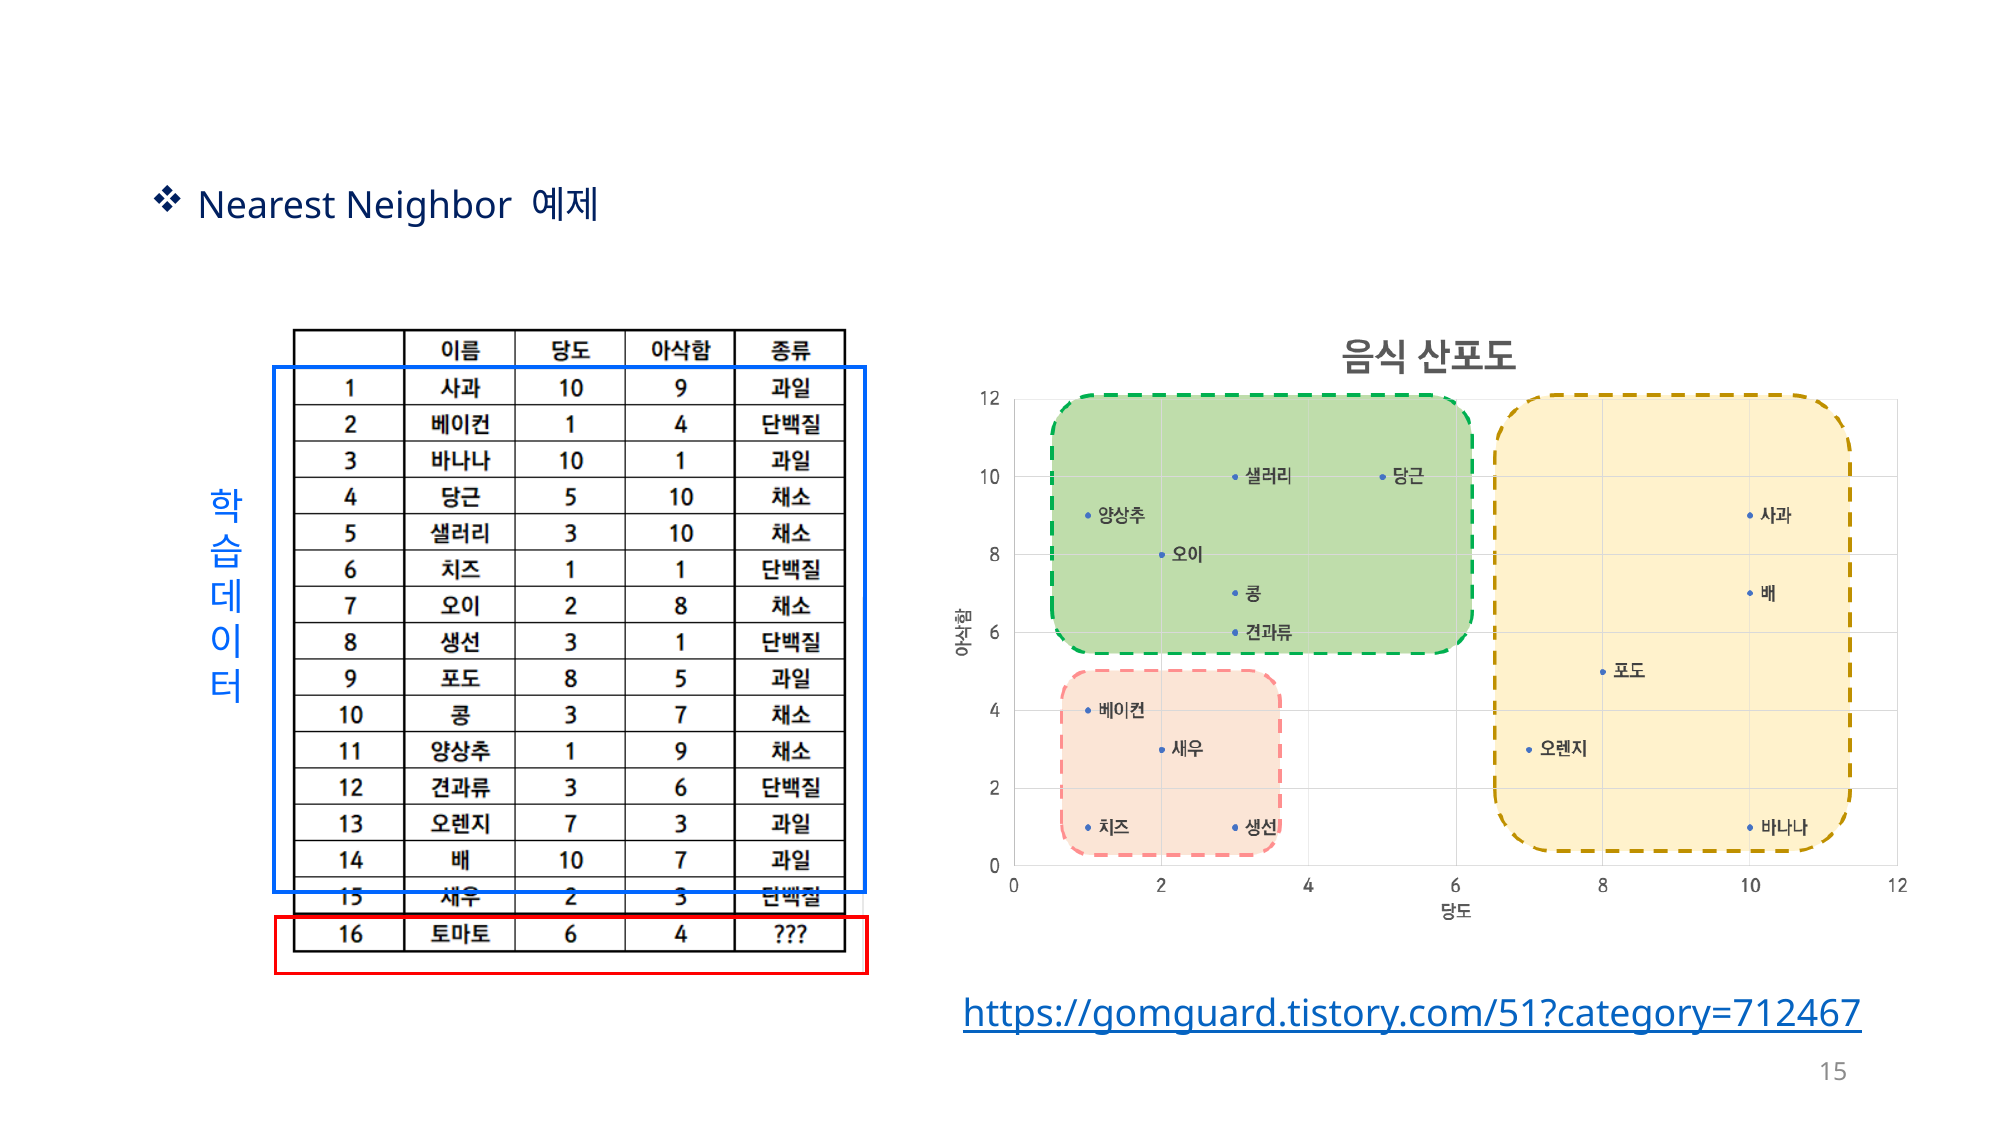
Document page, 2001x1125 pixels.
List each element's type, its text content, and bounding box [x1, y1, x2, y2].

picture [874, 298, 1983, 943]
text_box https://gomguard.tistory.com/51?category=712467 [947, 982, 1877, 1048]
slide_number 15 [1412, 1048, 1863, 1103]
text_box 학습데이터 [195, 475, 264, 716]
picture [273, 309, 866, 974]
text_box Nearest Neighbor 예제 [135, 151, 1244, 301]
